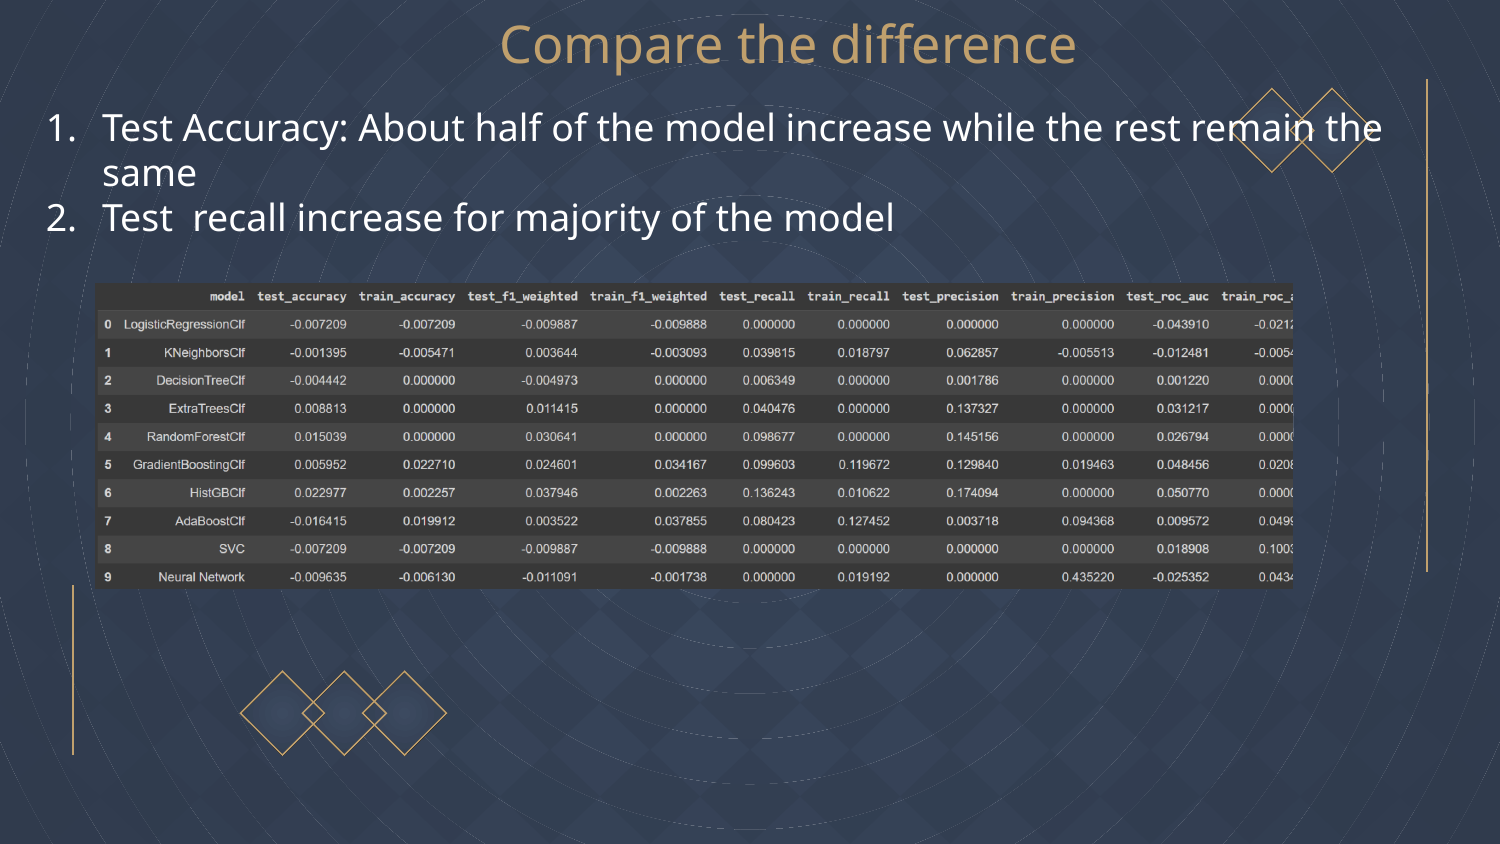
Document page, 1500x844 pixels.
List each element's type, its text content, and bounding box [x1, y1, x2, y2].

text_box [1229, 88, 1375, 173]
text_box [240, 671, 447, 756]
text_box Test Accuracy: About half of the model increase while the rest remain the same Test recall increase for majority of the model [12, 88, 1443, 254]
title Compare the difference [240, 0, 1337, 88]
picture [95, 283, 1293, 589]
